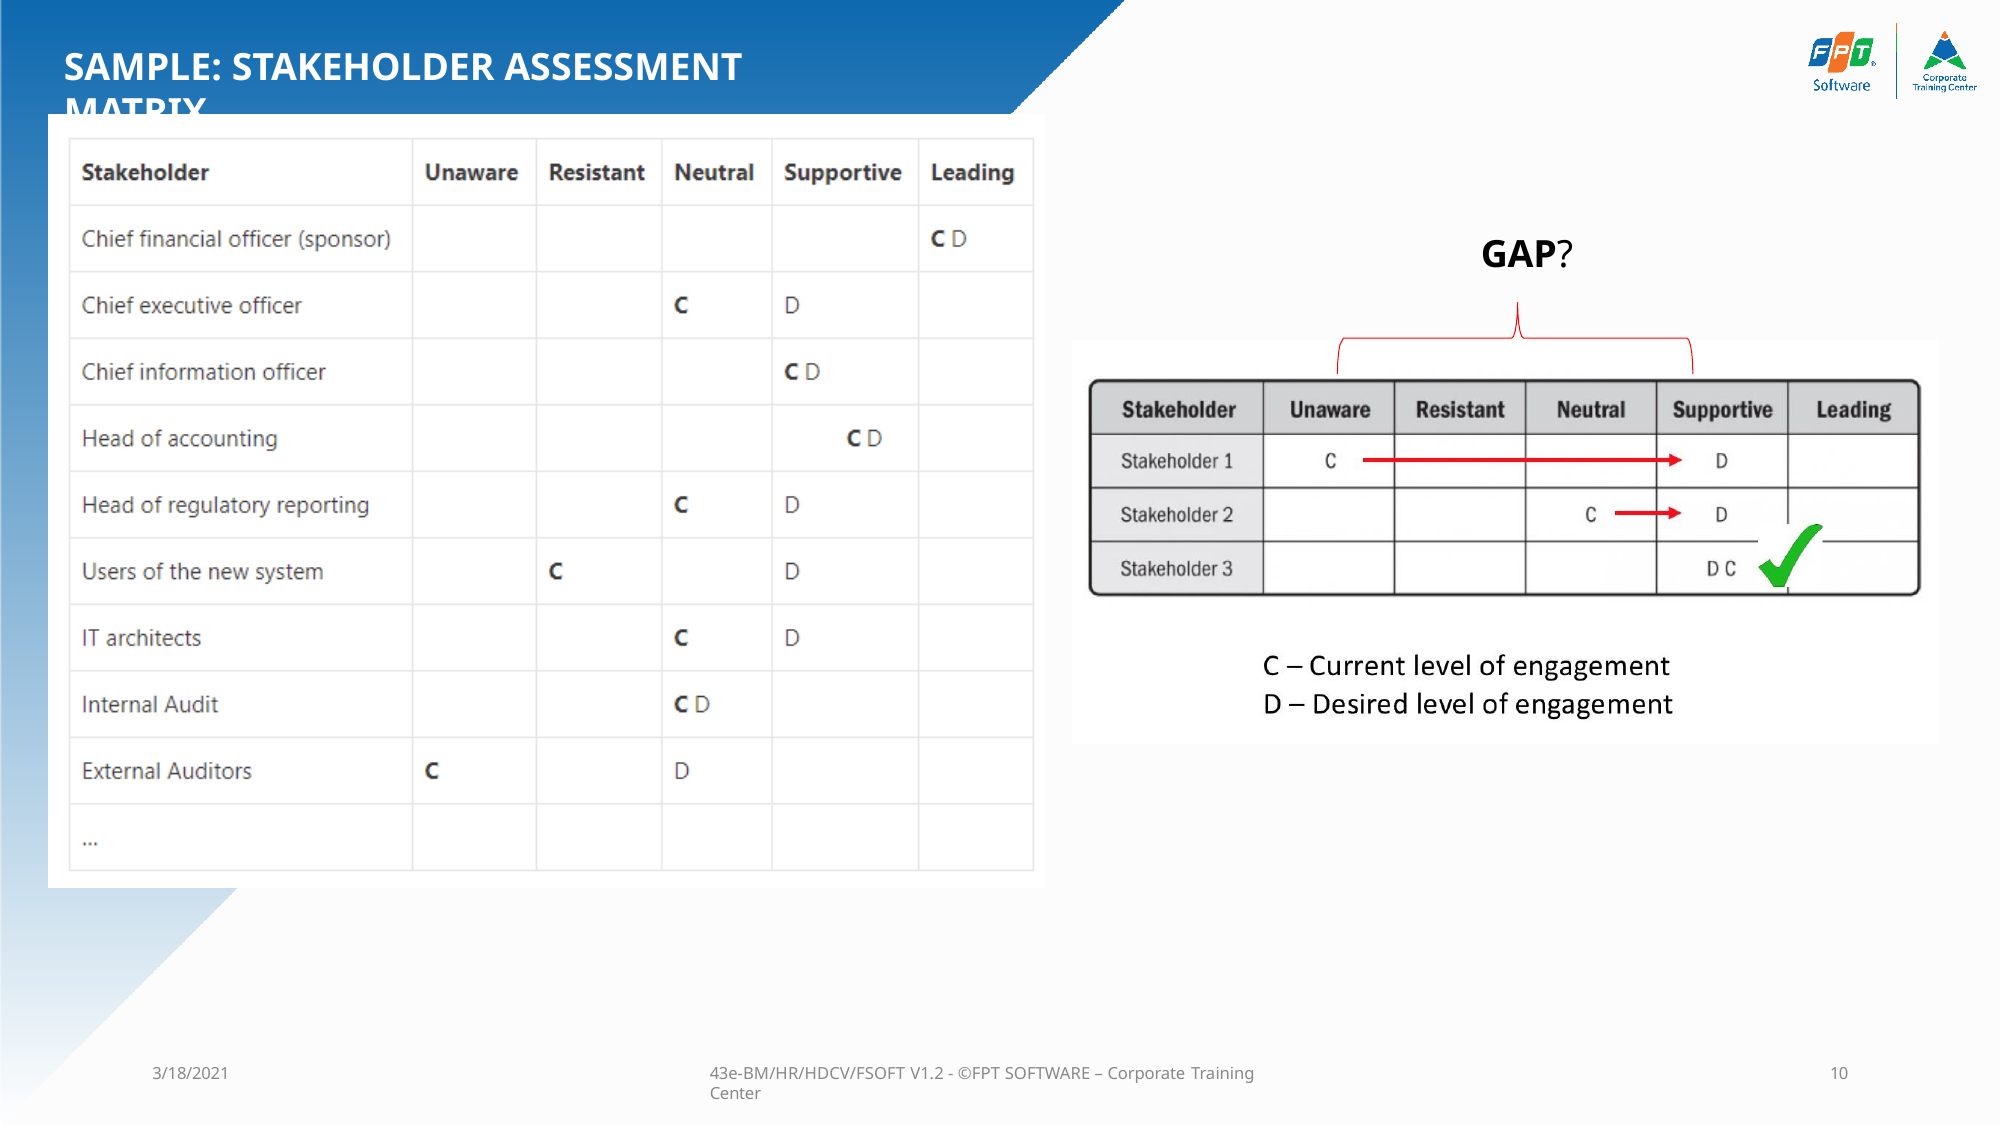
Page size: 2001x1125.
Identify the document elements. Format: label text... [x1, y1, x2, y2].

slide_number 43e-BM/HR/HDCV/FSOFT V1.2 - ©FPT SOFTWARE – Corporate Training Center [1179, 1059, 1294, 1125]
slide_number 10 [1823, 1059, 1857, 1125]
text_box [48, 114, 1939, 888]
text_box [0, 0, 1175, 1125]
picture [1808, 23, 1977, 99]
